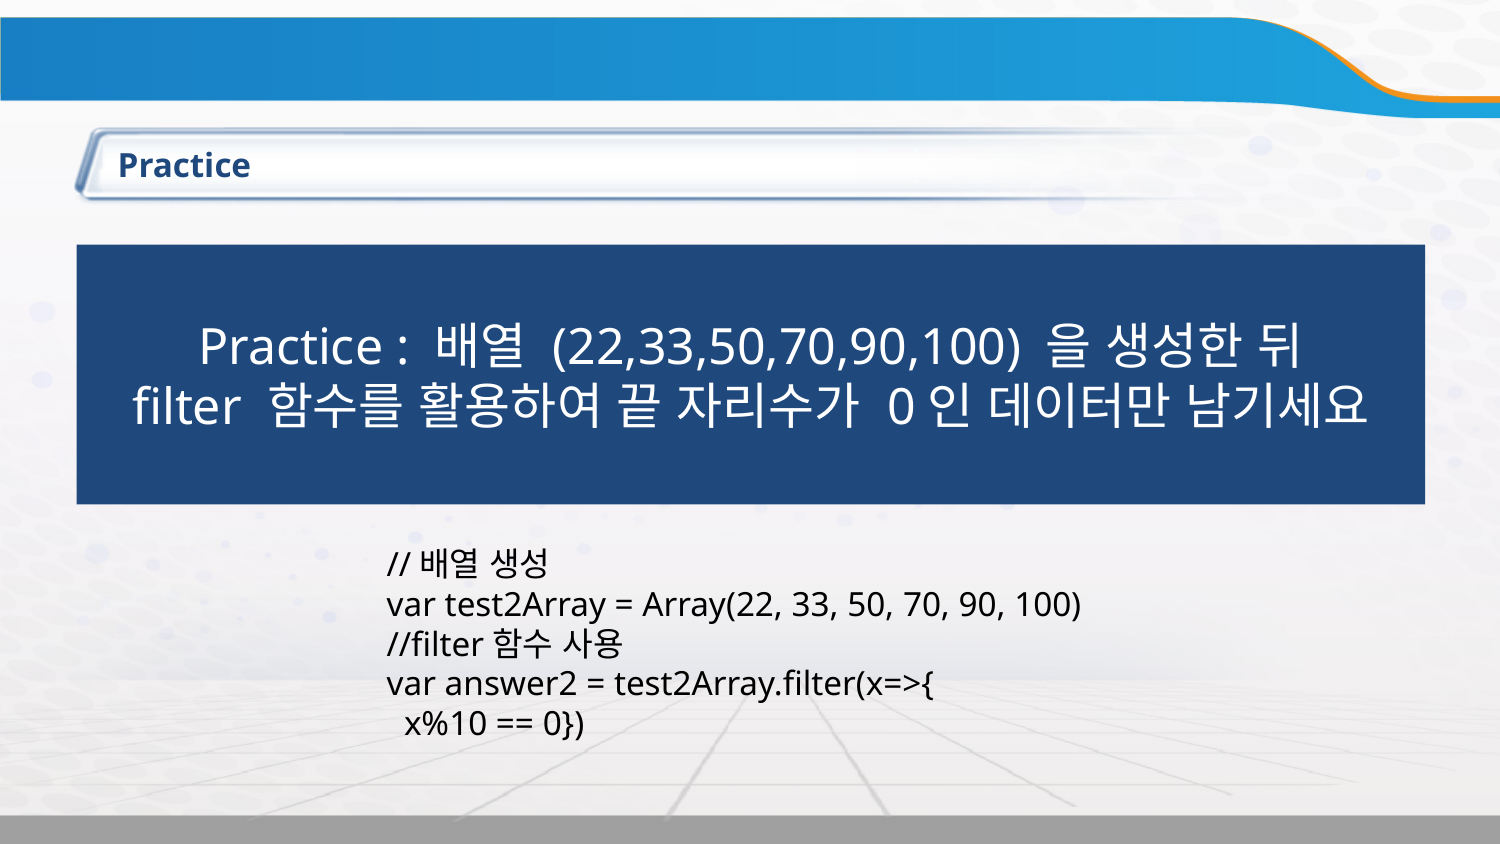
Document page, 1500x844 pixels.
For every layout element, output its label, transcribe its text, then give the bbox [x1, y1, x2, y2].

text_box //배열 생성 var test2Array = Array(22, 33, 50, 70, 90, 100) //filter함수 사용 var answer2 = test2Array.filter(x=>{ x%10 == 0}) [371, 535, 1197, 750]
text_box Practice : 배열 (22,33,50,70,90,100) 을 생성한 뒤 filter 함수를 활용하여 끝 자리수가 0인 데이터만 남기세요 [76, 244, 1426, 505]
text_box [74, 126, 1289, 208]
text_box REVIEW - 3. Scala 자료형 [29, 0, 1175, 103]
picture [0, 0, 1500, 844]
